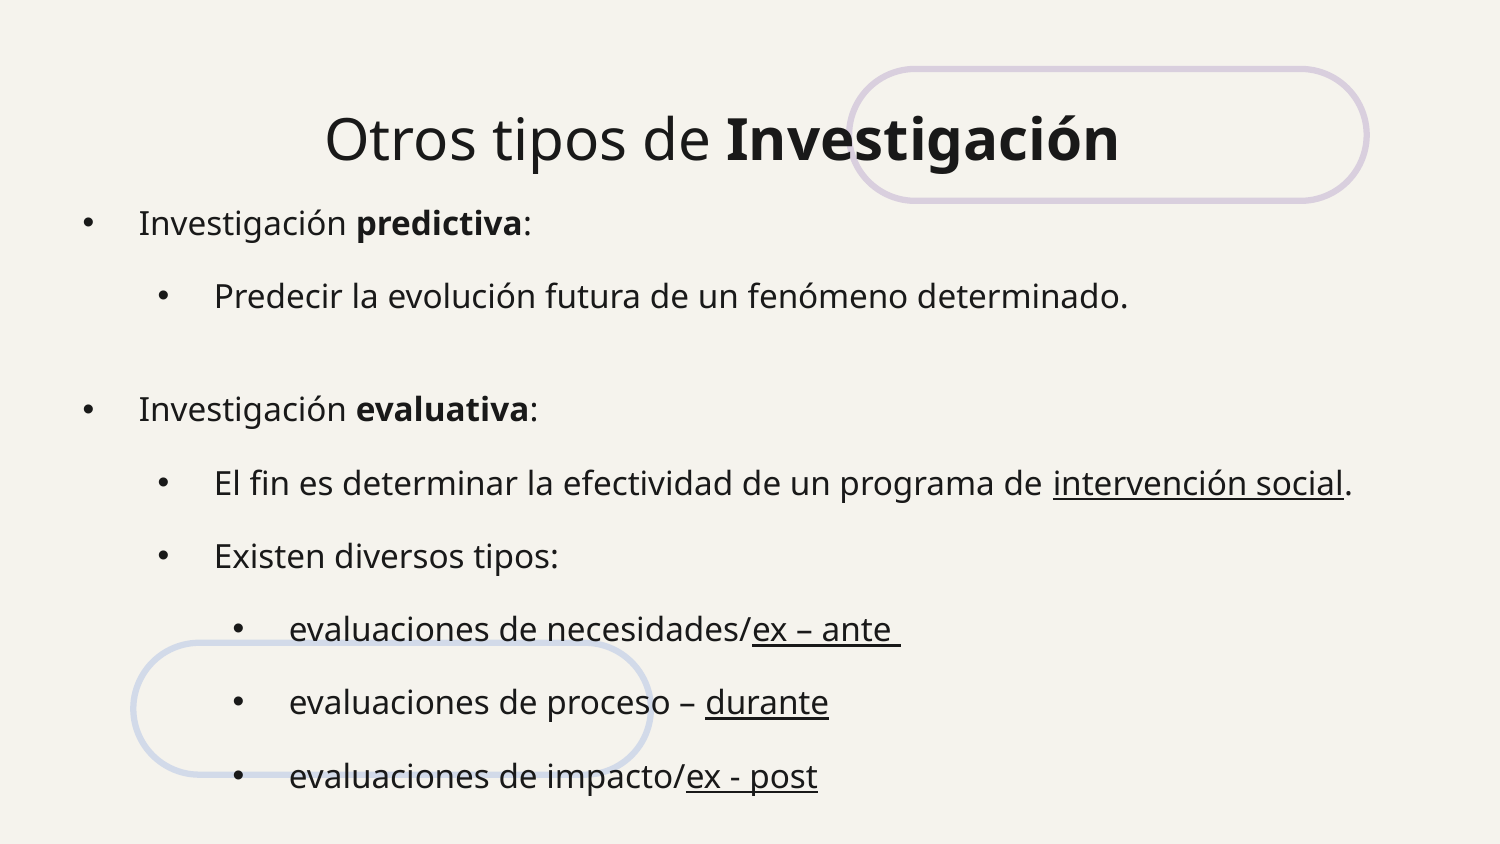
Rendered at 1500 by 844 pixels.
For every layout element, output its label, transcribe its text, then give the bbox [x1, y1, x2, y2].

title Otros tipos de Investigación [194, 37, 1251, 187]
subtitle Investigación predictiva: Predecir la evolución futura de un fenómeno determinado. Investigación evaluativa: El fin es determinar la efectividad de un programa de intervención social. Existen diversos tipos: evaluaciones de necesidades/ex – ante evaluaciones de proceso – durante evaluaciones de impacto/ex - post [20, 187, 1500, 772]
